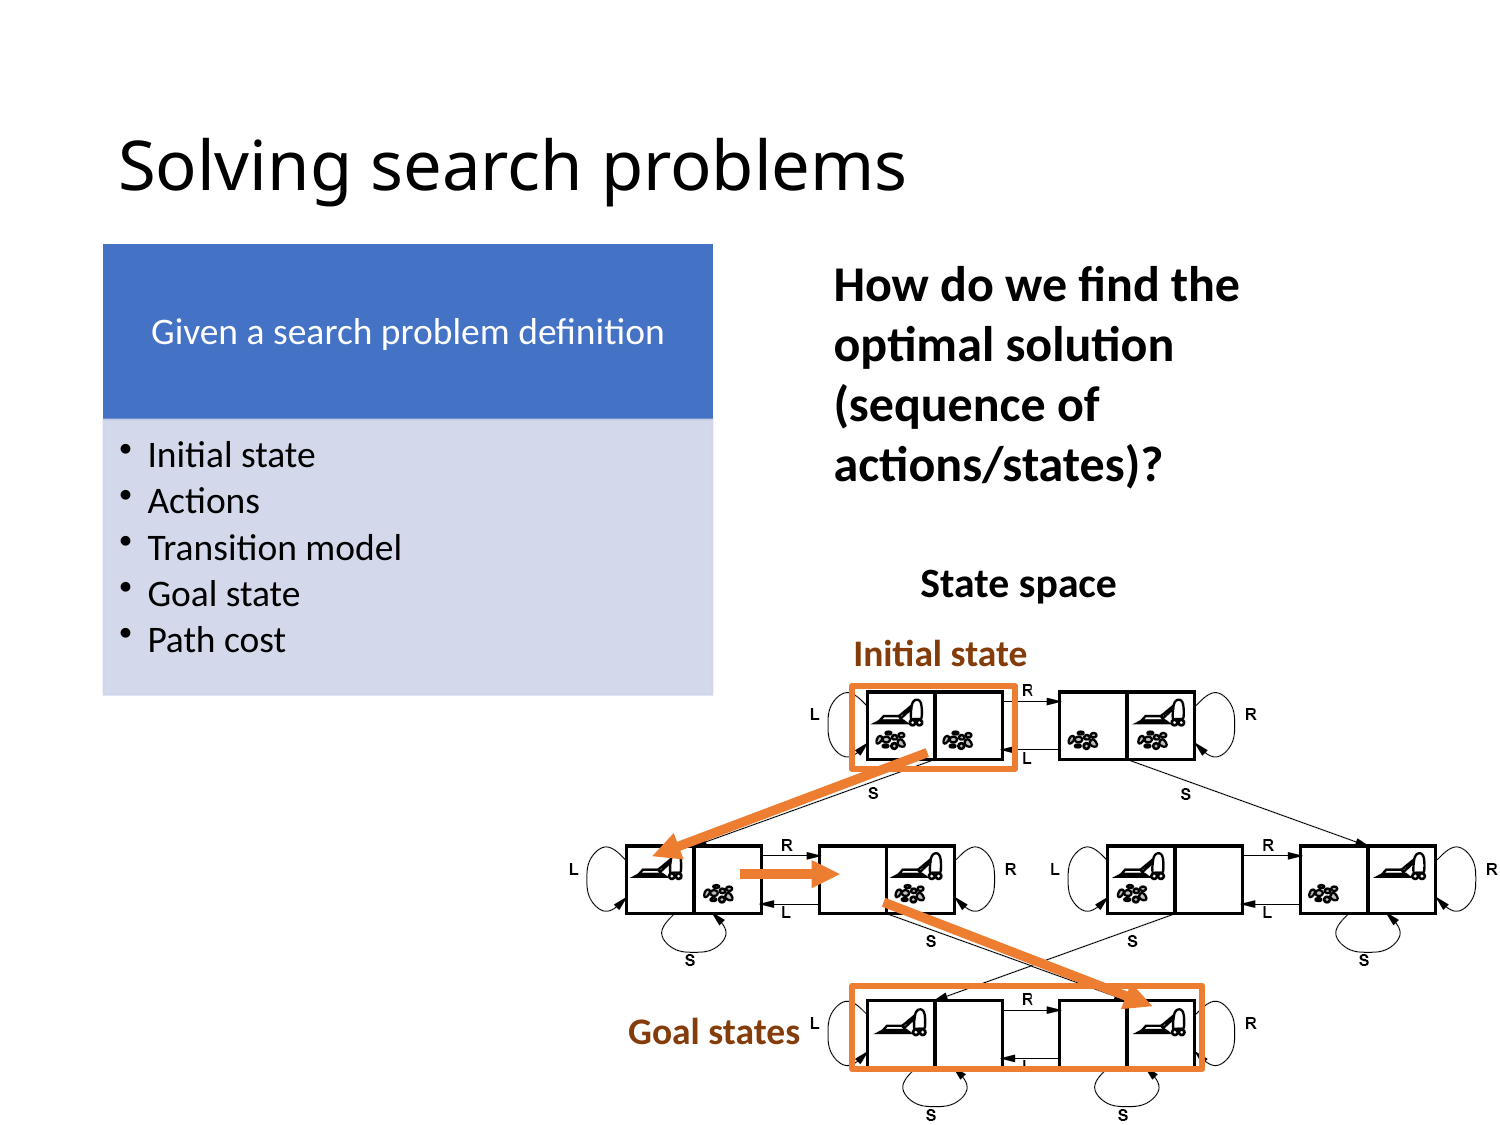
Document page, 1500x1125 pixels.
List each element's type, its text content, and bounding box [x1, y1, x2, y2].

title Solving search problems [103, 59, 1397, 278]
picture [564, 679, 1500, 1125]
text_box State space [874, 547, 1163, 613]
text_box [652, 752, 928, 857]
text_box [883, 902, 1153, 1007]
text_box How do we find the optimal solution (sequence of actions/states)? [818, 244, 1291, 499]
text_box Initial state [838, 621, 1043, 679]
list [103, 243, 713, 697]
